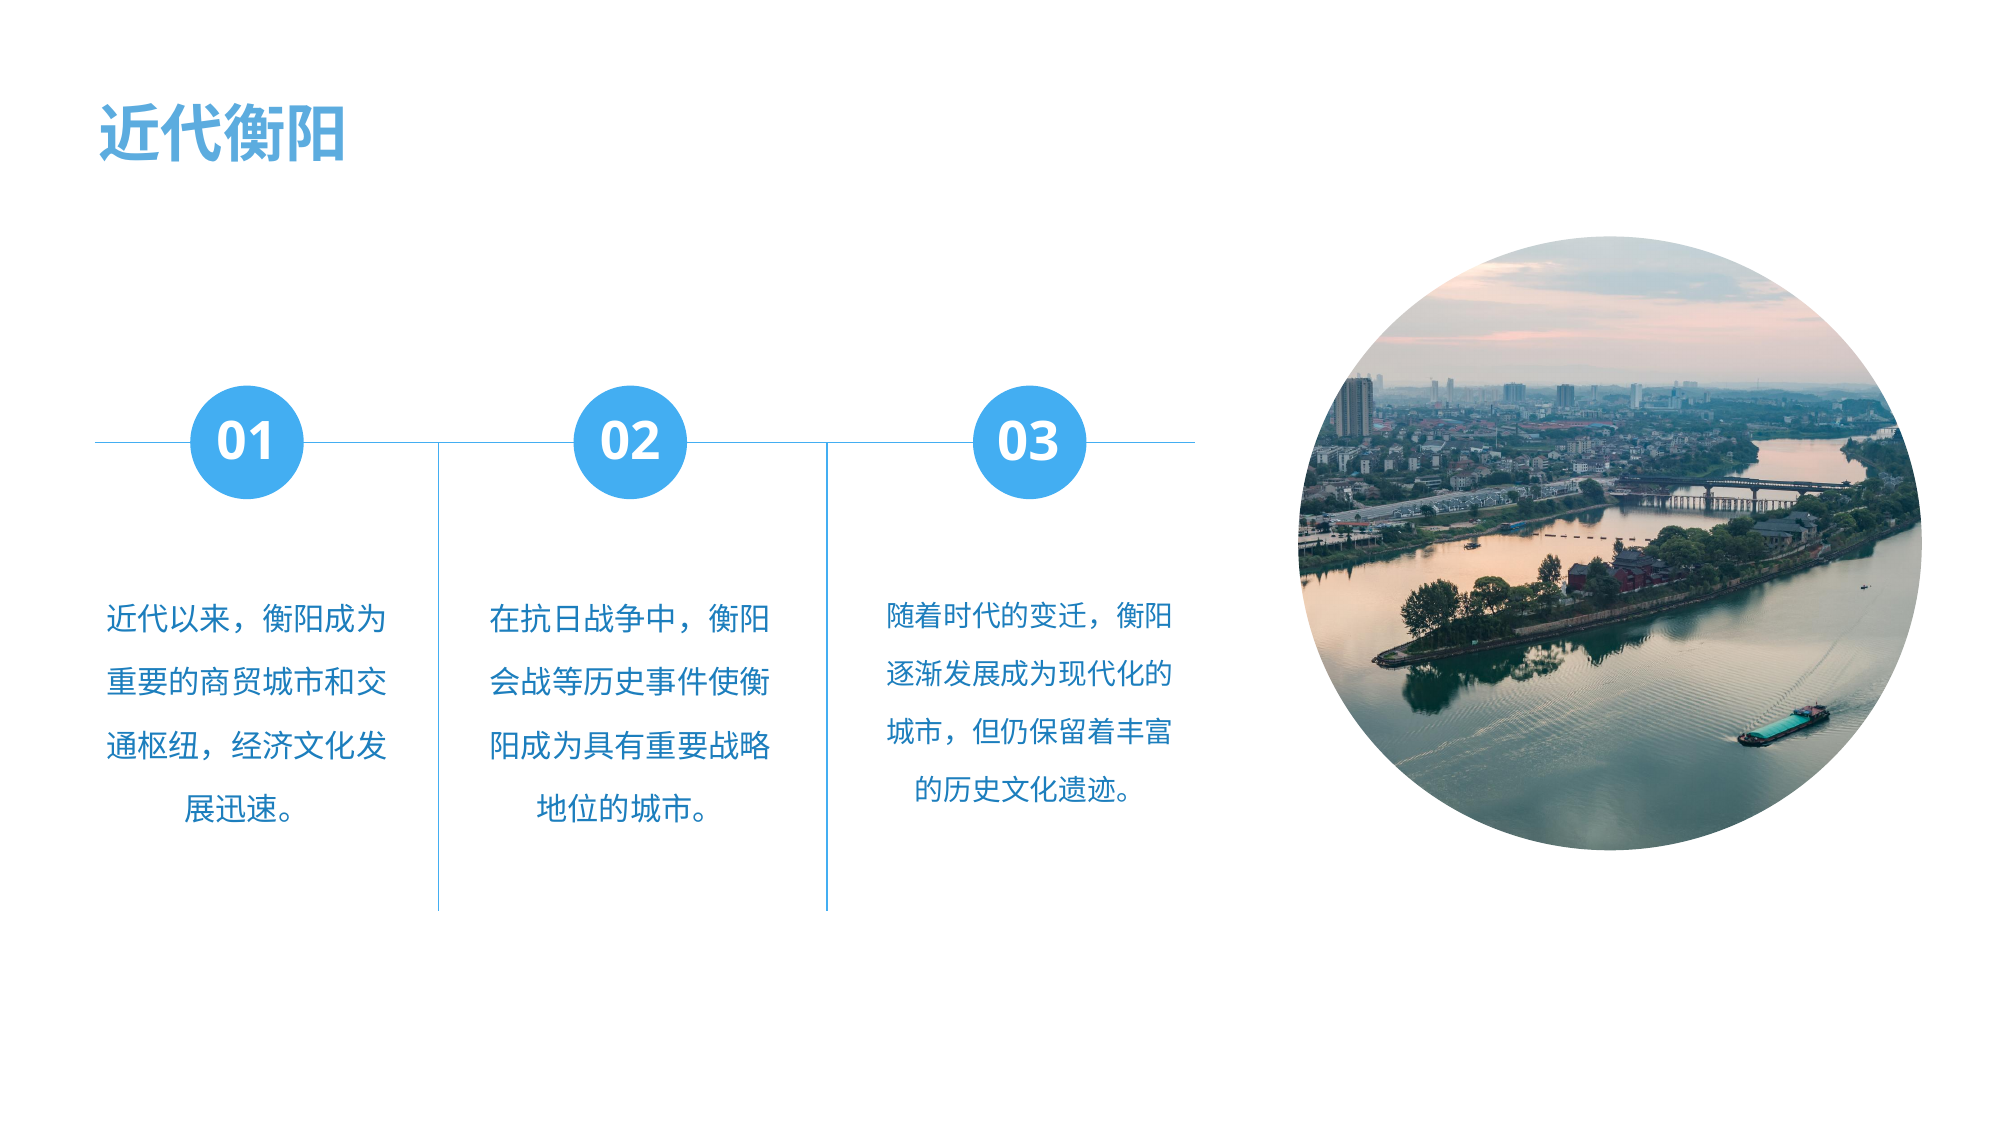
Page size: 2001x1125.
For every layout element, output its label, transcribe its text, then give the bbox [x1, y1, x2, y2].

picture [0, 0, 2001, 1125]
text_box [208, 484, 286, 500]
text_box 02 [575, 451, 686, 484]
text_box [991, 484, 1069, 500]
text_box 03 [973, 400, 1084, 441]
text_box 01 [190, 400, 304, 441]
text_box [209, 385, 285, 400]
text_box 随着时代的变迁，衡阳逐渐发展成为现代化的城市，但仍保留着丰富的历史文化遗迹。 [873, 570, 1186, 870]
text_box [992, 385, 1068, 400]
text_box 03 [973, 451, 1084, 484]
text_box 01 [190, 451, 304, 484]
text_box [592, 385, 669, 400]
text_box [591, 484, 669, 500]
text_box 在抗日战争中，衡阳会战等历史事件使衡阳成为具有重要战略地位的城市。 [474, 570, 787, 870]
text_box 02 [575, 400, 686, 441]
text_box 近代衡阳 [78, 43, 1922, 189]
text_box 近代以来，衡阳成为重要的商贸城市和交通枢纽，经济文化发展迅速。 [90, 570, 404, 870]
